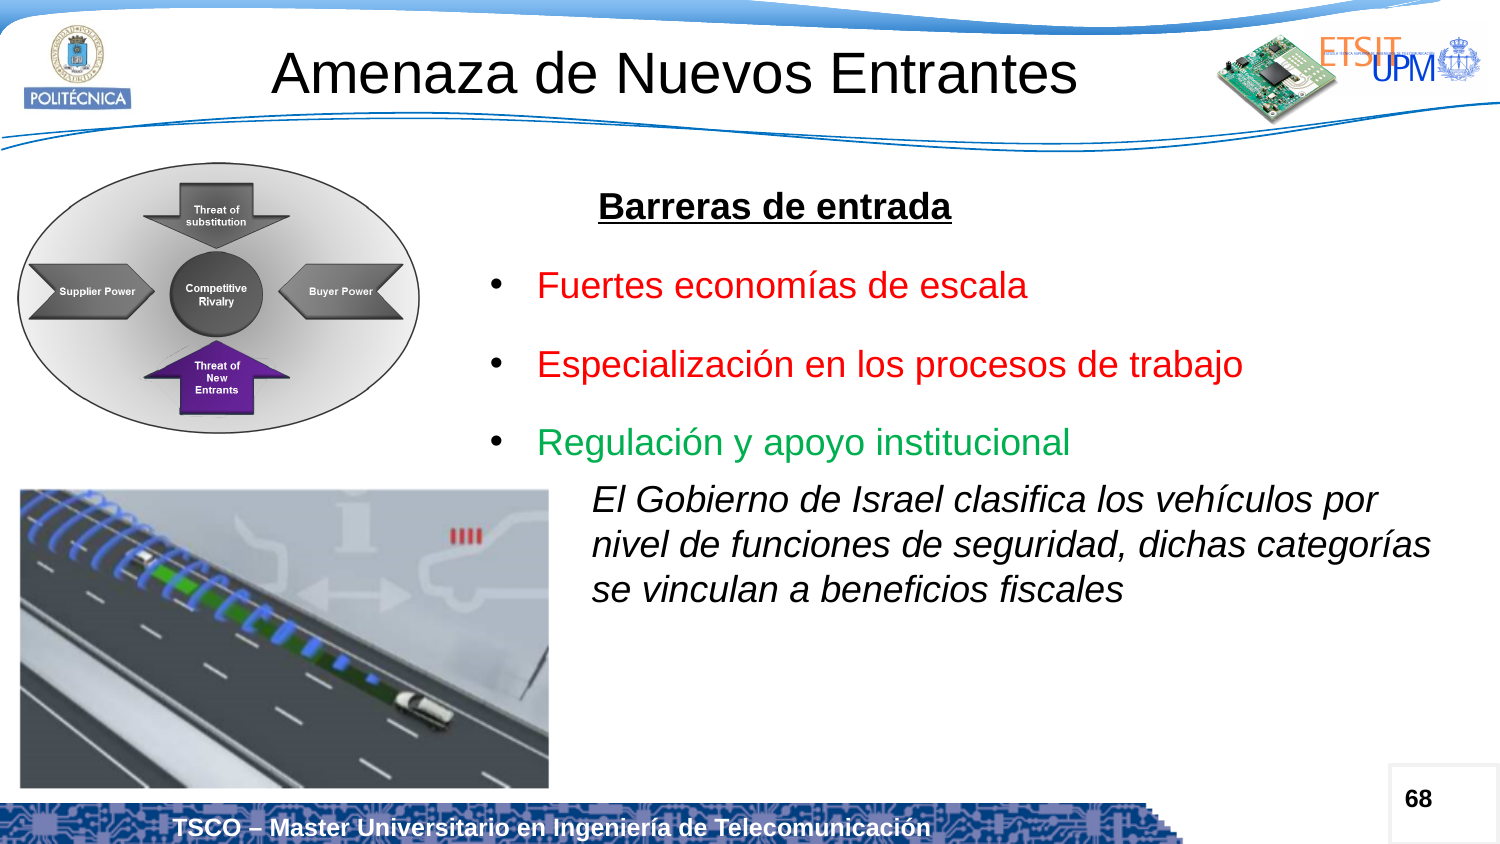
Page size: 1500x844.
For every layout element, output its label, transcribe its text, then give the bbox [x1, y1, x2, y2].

text_box Fuertes economías de escala Especialización en los procesos de trabajo Regulación y apoyo institucional El Gobierno de Israel clasifica los vehículos por nivel de funciones de seguridad, dichas categorías se vinculan a beneficios fiscales [475, 253, 1463, 676]
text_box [17, 162, 420, 434]
picture [0, 803, 1266, 844]
picture [1216, 21, 1489, 129]
title Amenaza de Nuevos Entrantes [124, 20, 1228, 115]
picture [11, 479, 561, 798]
text_box Barreras de entrada [583, 168, 967, 235]
picture [18, 19, 136, 115]
text_box [1388, 763, 1500, 844]
